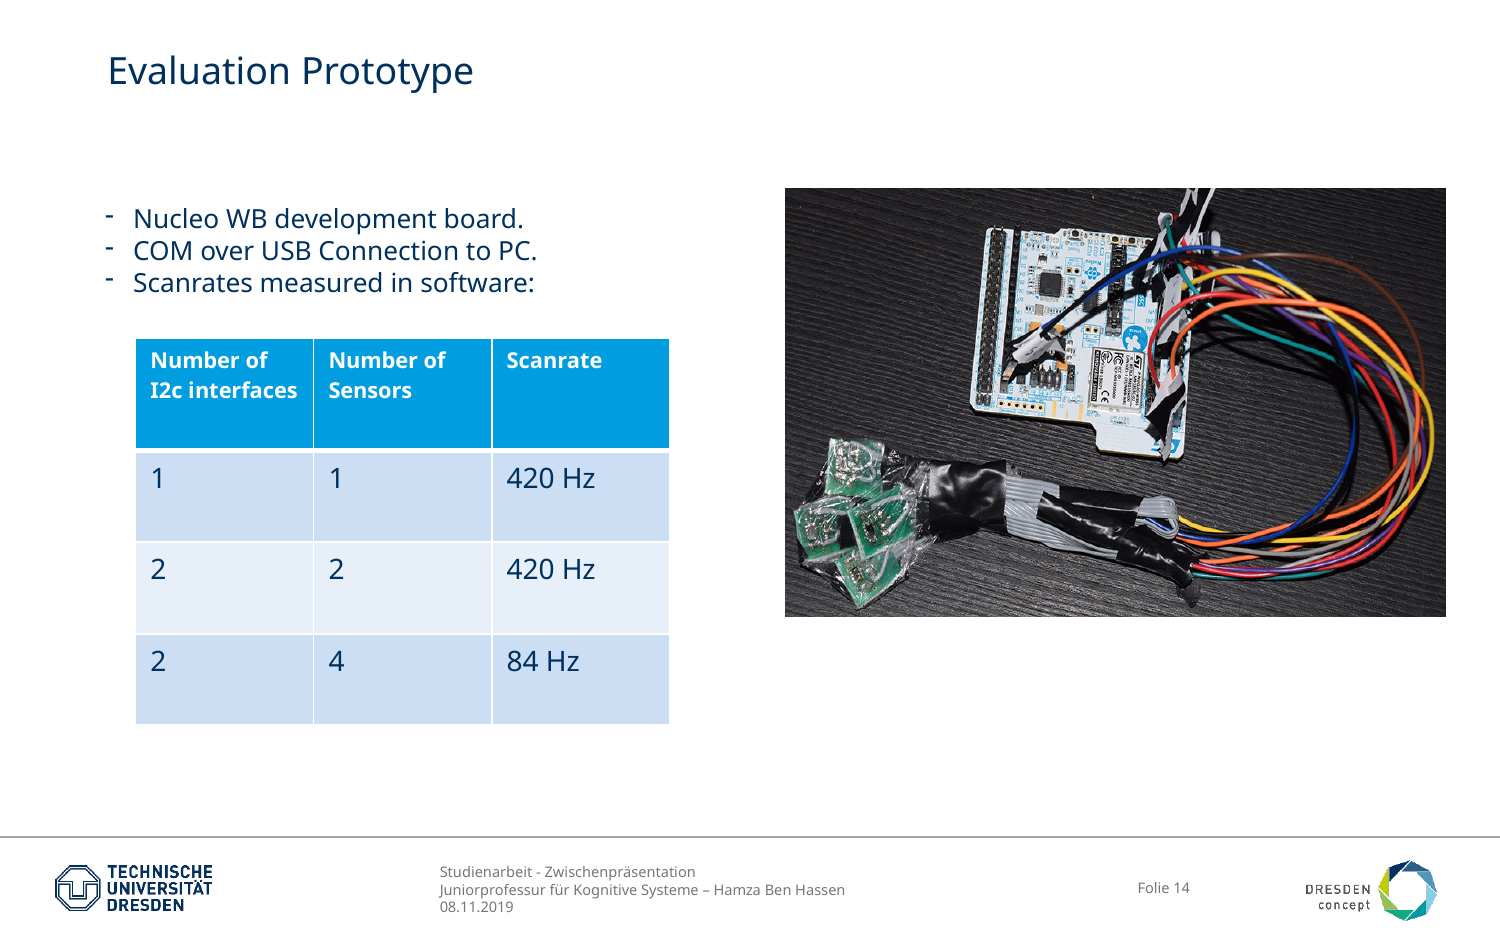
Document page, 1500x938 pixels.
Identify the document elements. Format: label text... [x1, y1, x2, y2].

table_header Number of I2c interfaces [136, 339, 313, 448]
picture [785, 188, 1446, 617]
table_cell 2 [136, 635, 313, 724]
table_cell 2 [136, 543, 313, 633]
title Evaluation Prototype [107, 47, 1410, 141]
picture [55, 865, 212, 911]
table_header Scanrate [493, 339, 669, 448]
table_cell 420 Hz [493, 453, 669, 541]
text_box Nucleo WB development board. COM over USB Connection to PC. Scanrates measured in software: [90, 163, 590, 337]
picture [1306, 860, 1437, 921]
table_cell 84 Hz [493, 635, 669, 724]
table_cell 2 [314, 543, 491, 633]
table_cell 4 [314, 635, 491, 724]
table_cell 1 [136, 453, 313, 541]
table_cell 1 [314, 453, 491, 541]
table_header Number of Sensors [314, 339, 491, 448]
table_cell 420 Hz [493, 543, 669, 633]
